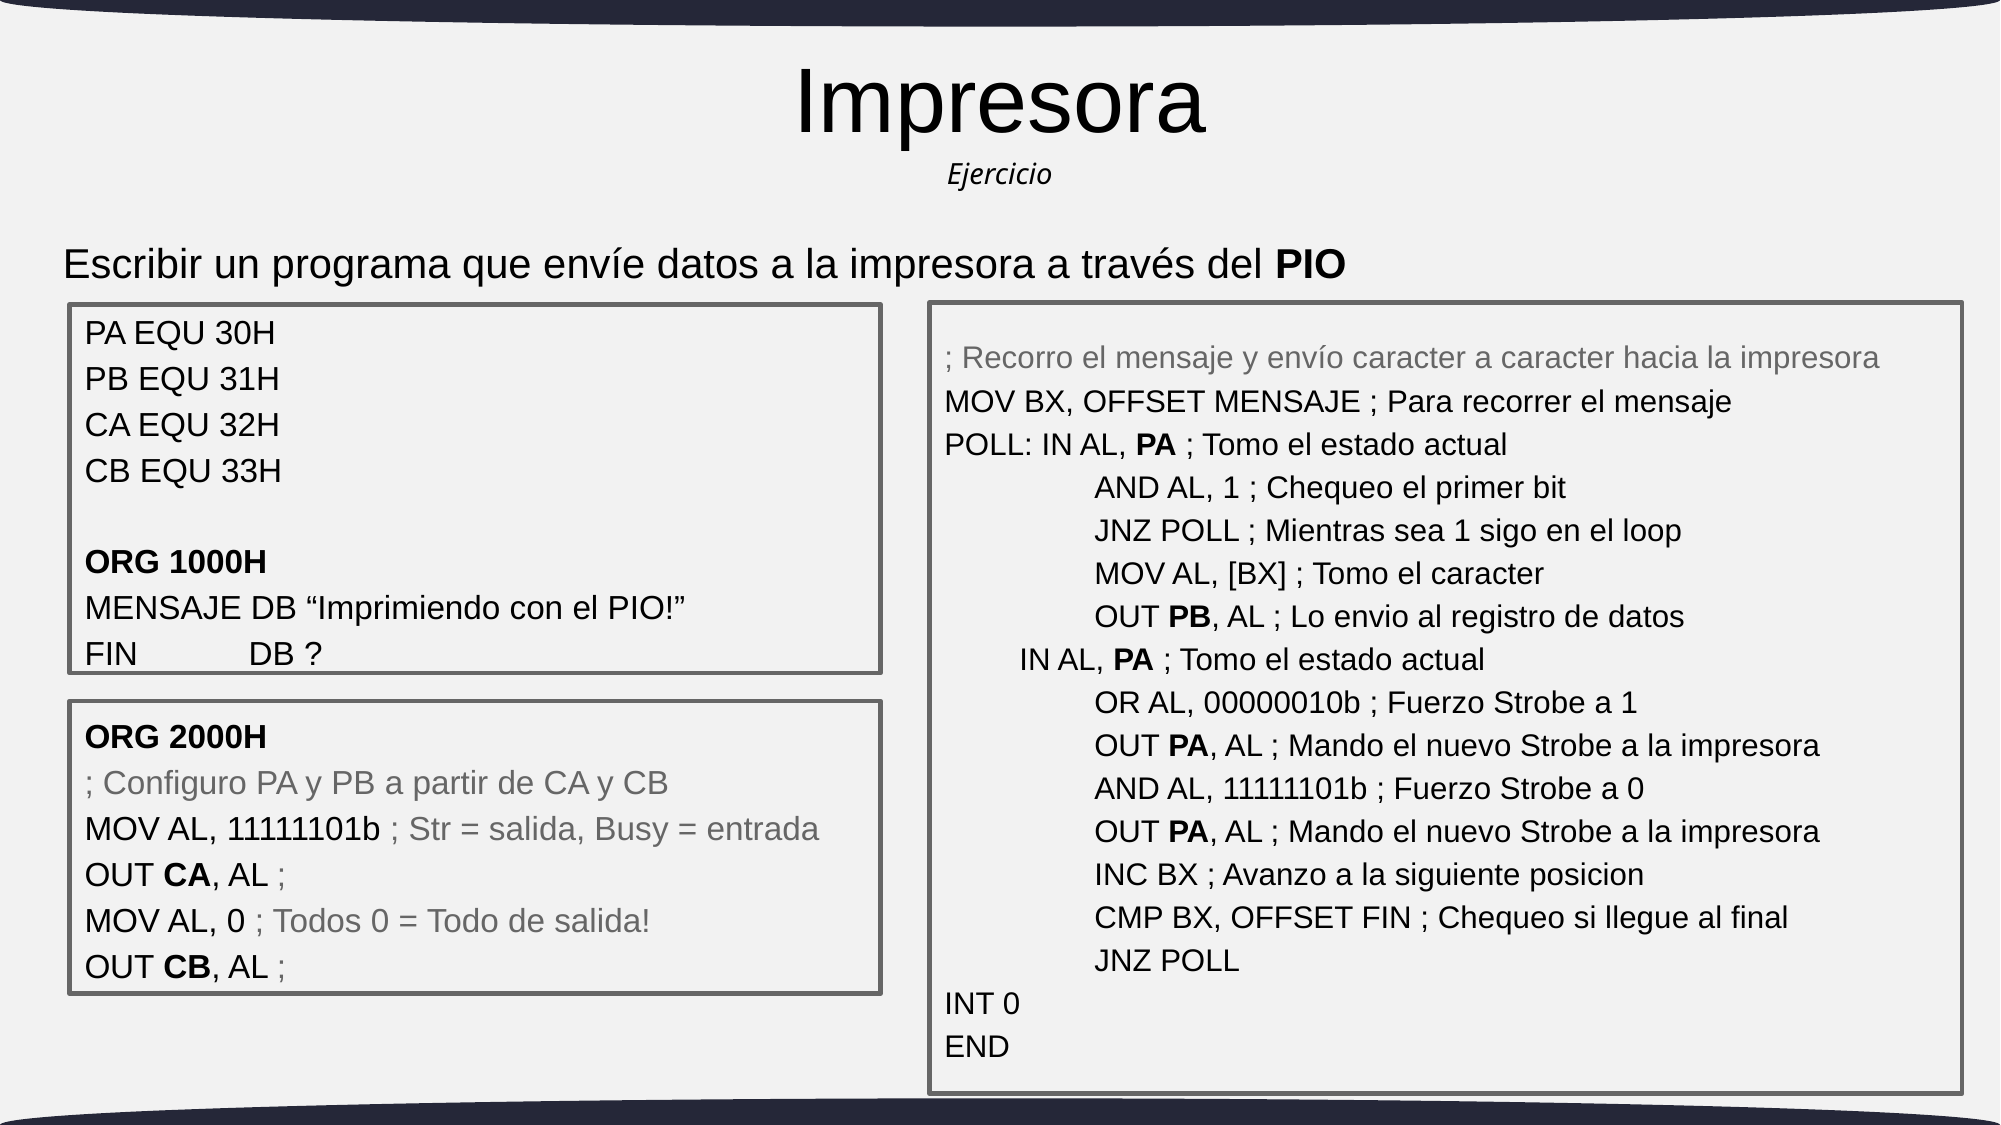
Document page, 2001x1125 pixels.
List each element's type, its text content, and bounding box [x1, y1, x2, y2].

text_box Ejercicio [659, 147, 1341, 198]
title Escribir un programa que envíe datos a la impresora a través del PIO [48, 226, 1892, 290]
title PA EQU 30H PB EQU 31H CA EQU 32H CB EQU 33H ORG 1000H MENSAJE DB “Imprimiendo con el PIO!” FIN DB ? [69, 304, 881, 673]
title Impresora [698, 32, 1302, 147]
title ORG 2000H ; Configuro PA y PB a partir de CA y CB MOV AL, 11111101b ; Str = salida, Busy = entrada OUT CA, AL ; MOV AL, 0 ; Todos 0 = Todo de salida! OUT CB, AL ; [69, 700, 881, 994]
title ; Recorro el mensaje y envío caracter a caracter hacia la impresora MOV BX, OFFSET MENSAJE ; Para recorrer el mensaje POLL: IN AL, PA ; Tomo el estado actual AND AL, 1 ; Chequeo el primer bit JNZ POLL ; Mientras sea 1 sigo en el loop MOV AL, [BX] ; Tomo el caracter OUT PB, AL ; Lo envio al registro de datos IN AL, PA ; Tomo el estado actual OR AL, 00000010b ; Fuerzo Strobe a 1 OUT PA, AL ; Mando el nuevo Strobe a la impresora AND AL, 11111101b ; Fuerzo Strobe a 0 OUT PA, AL ; Mando el nuevo Strobe a la impresora INC BX ; Avanzo a la siguiente posicion CMP BX, OFFSET FIN ; Chequeo si llegue al final JNZ POLL INT 0 END [929, 302, 1963, 1094]
